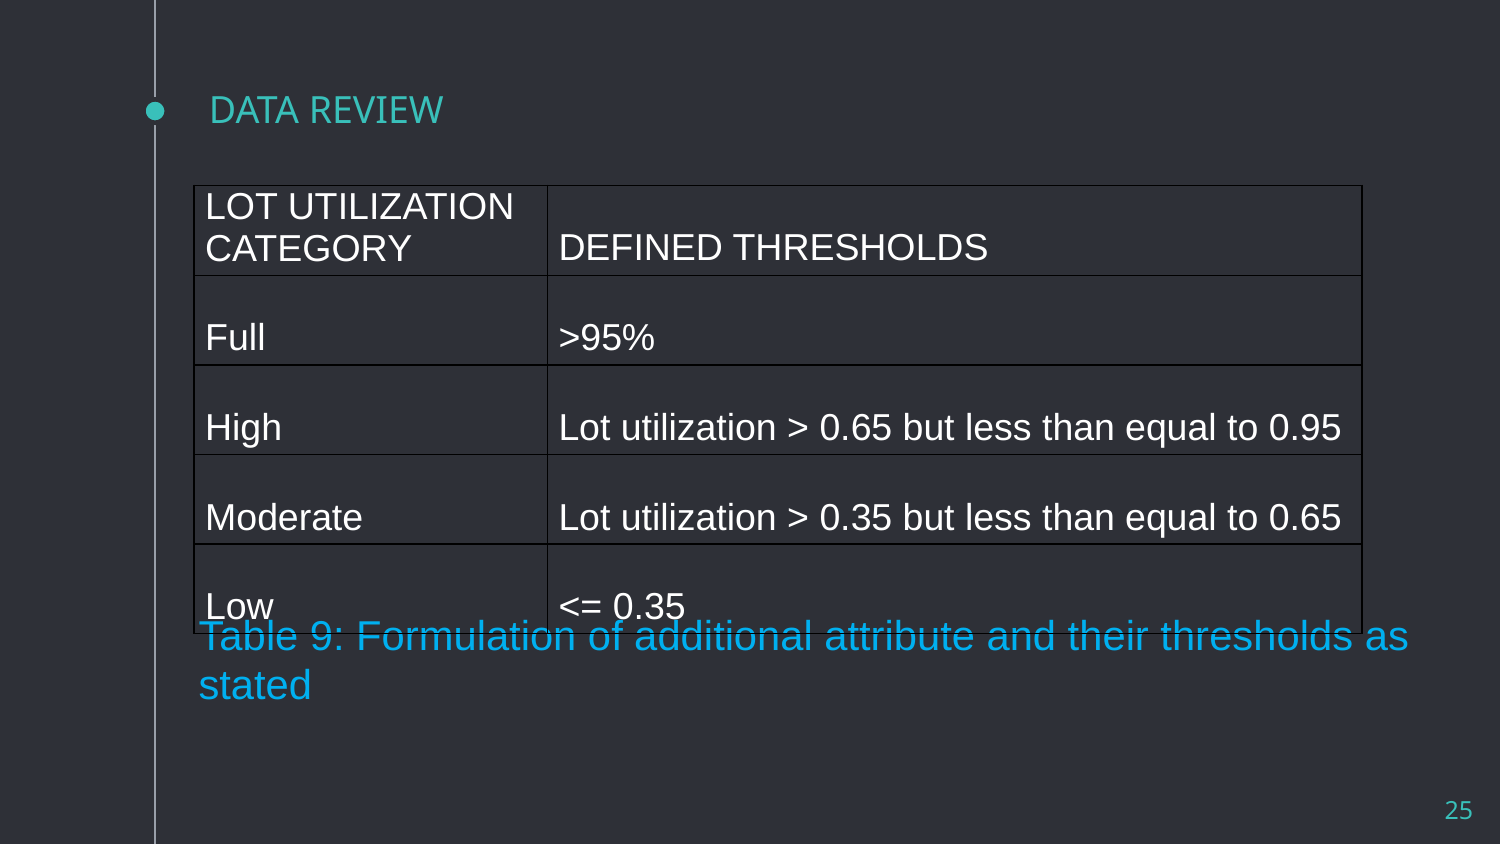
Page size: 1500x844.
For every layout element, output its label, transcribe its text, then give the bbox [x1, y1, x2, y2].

table_header DEFINED THRESHOLDS [548, 186, 1361, 275]
table_cell Lot utilization > 0.35 but less than equal to 0.65 [548, 455, 1361, 543]
table_cell >95% [548, 276, 1361, 364]
table_cell High [195, 366, 547, 454]
table_cell <= 0.35 [548, 545, 1361, 633]
title DATA REVIEW [193, 84, 479, 147]
table_header LOT UTILIZATION CATEGORY [195, 186, 547, 275]
text_box Table 9: Formulation of additional attribute and their thresholds as stated [183, 593, 1478, 724]
slide_number 25 [1398, 779, 1489, 832]
table_cell Full [195, 276, 547, 364]
table_cell Moderate [195, 455, 547, 543]
table_cell Lot utilization > 0.65 but less than equal to 0.95 [548, 366, 1361, 454]
table_cell Low [195, 545, 547, 633]
